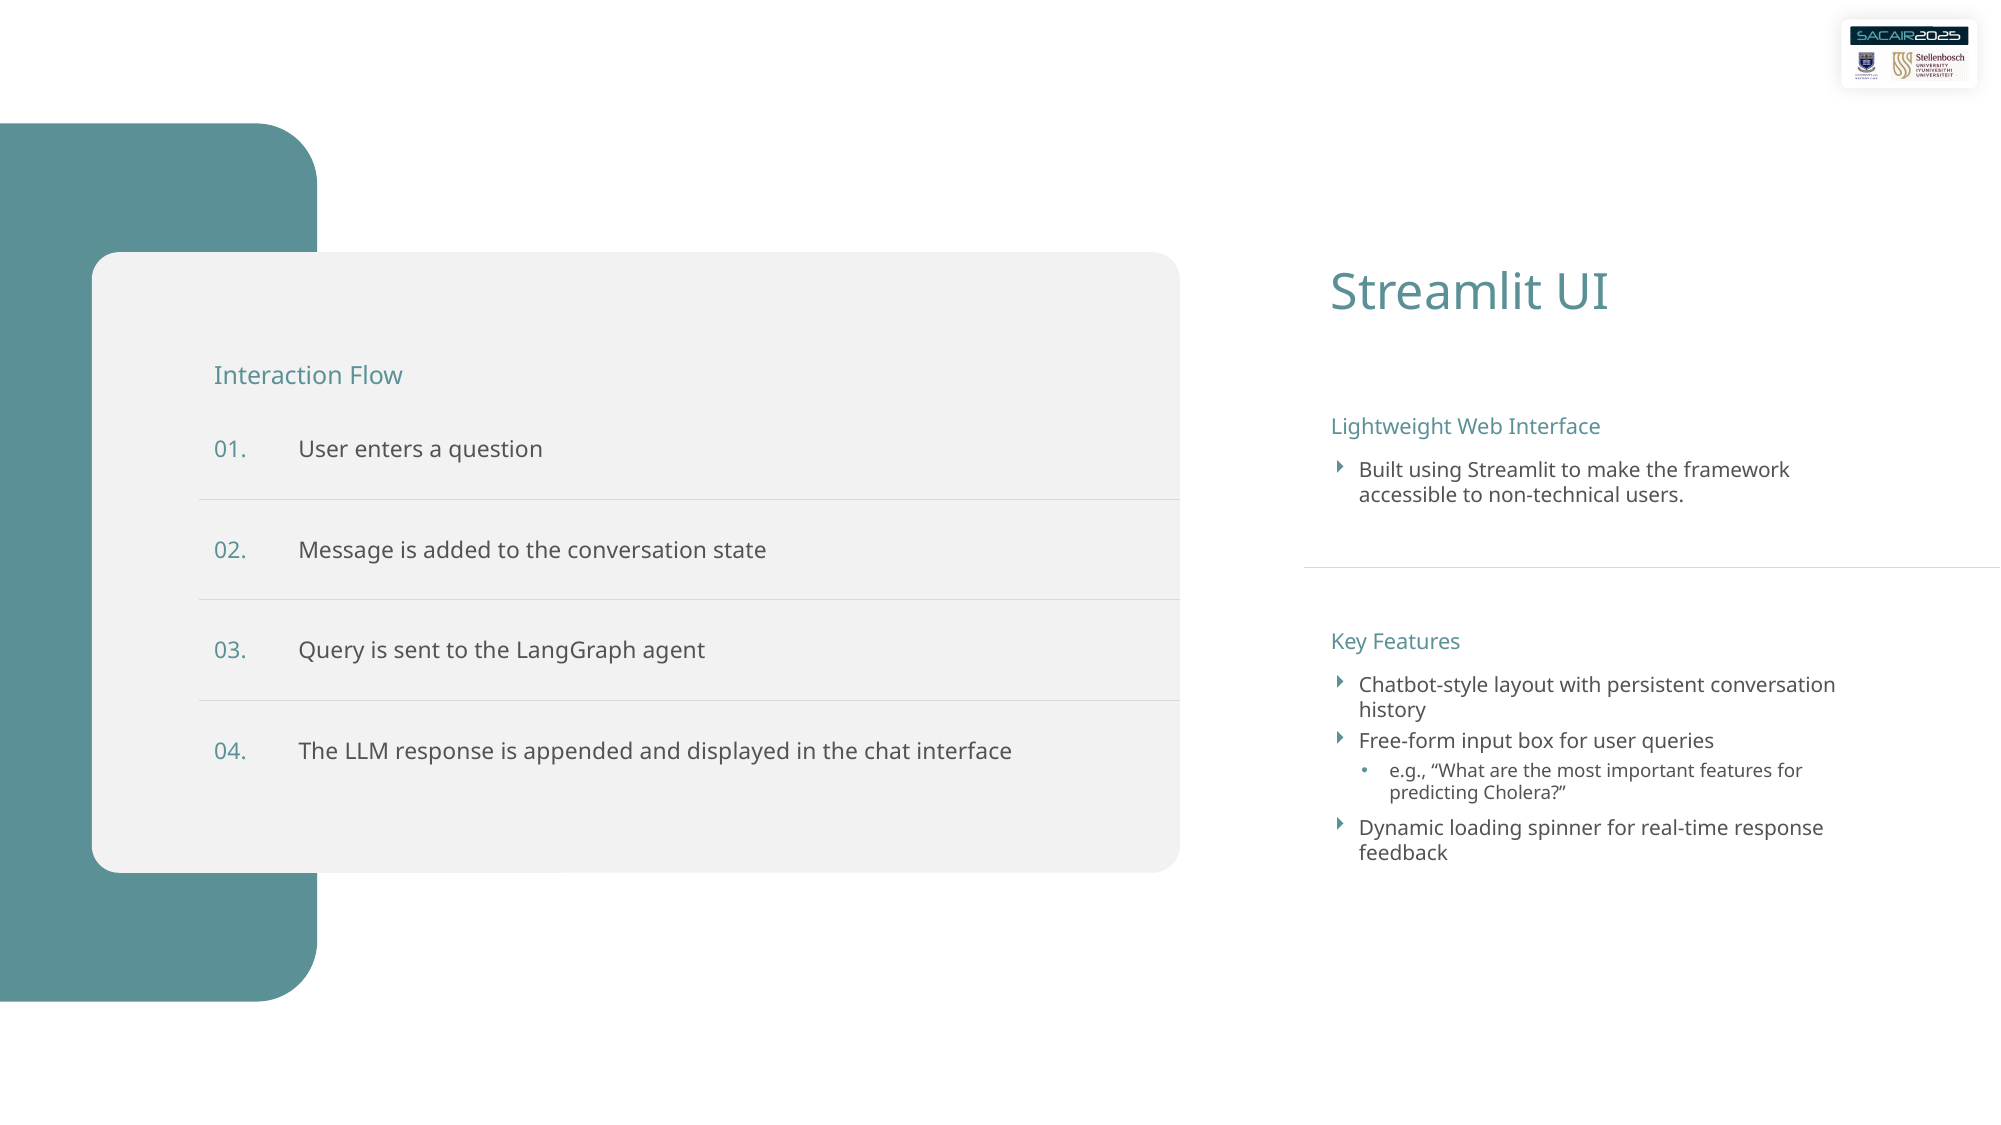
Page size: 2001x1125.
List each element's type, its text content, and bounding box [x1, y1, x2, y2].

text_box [1316, 620, 1872, 873]
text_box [1316, 405, 1872, 516]
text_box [1841, 19, 1978, 89]
text_box Streamlit UI [1316, 252, 1779, 327]
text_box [199, 352, 1181, 773]
text_box [0, 122, 319, 1003]
text_box [90, 251, 1182, 874]
